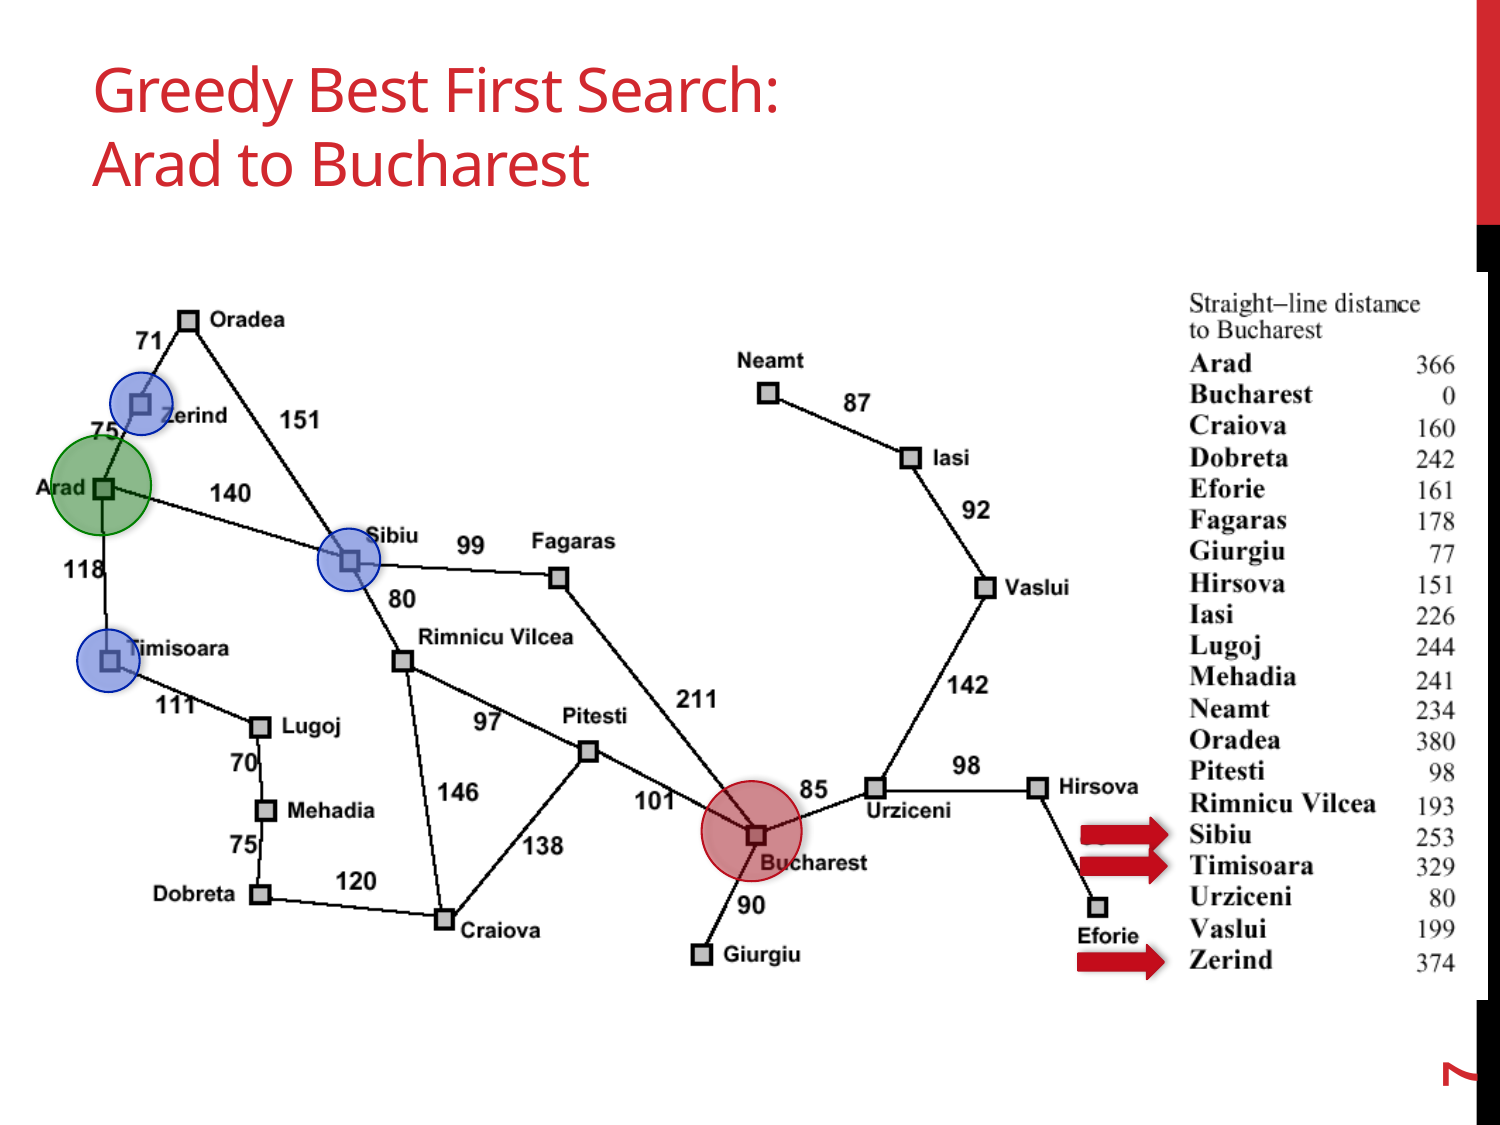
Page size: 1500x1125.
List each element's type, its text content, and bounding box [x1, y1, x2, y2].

title Greedy Best First Search: Arad to Bucharest [77, 42, 1390, 207]
slide_number 7 [1427, 1004, 1488, 1104]
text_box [14, 271, 1488, 1001]
